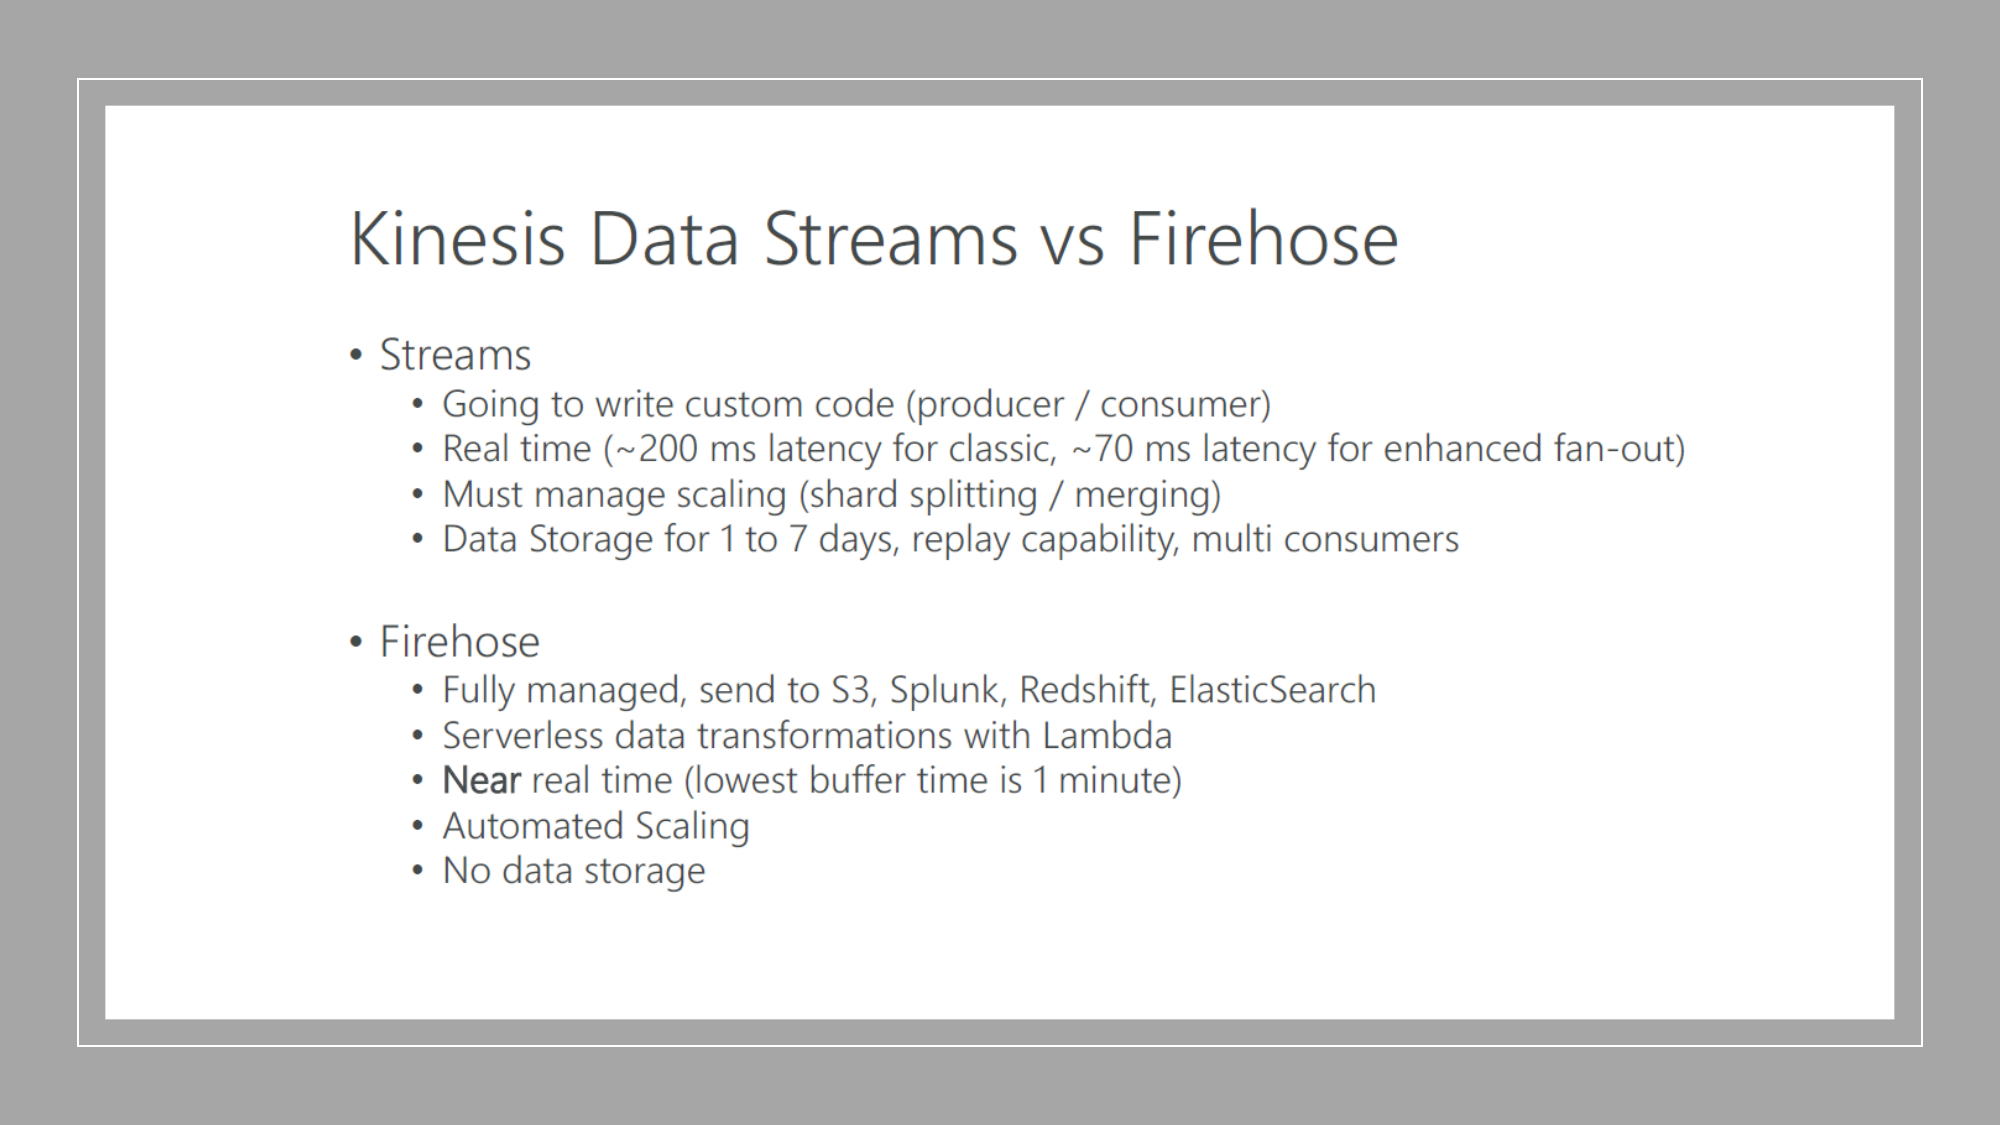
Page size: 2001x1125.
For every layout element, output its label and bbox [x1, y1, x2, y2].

picture [290, 184, 1710, 940]
text_box [104, 104, 1895, 1020]
text_box [0, 0, 2000, 1125]
text_box [77, 78, 1923, 1047]
